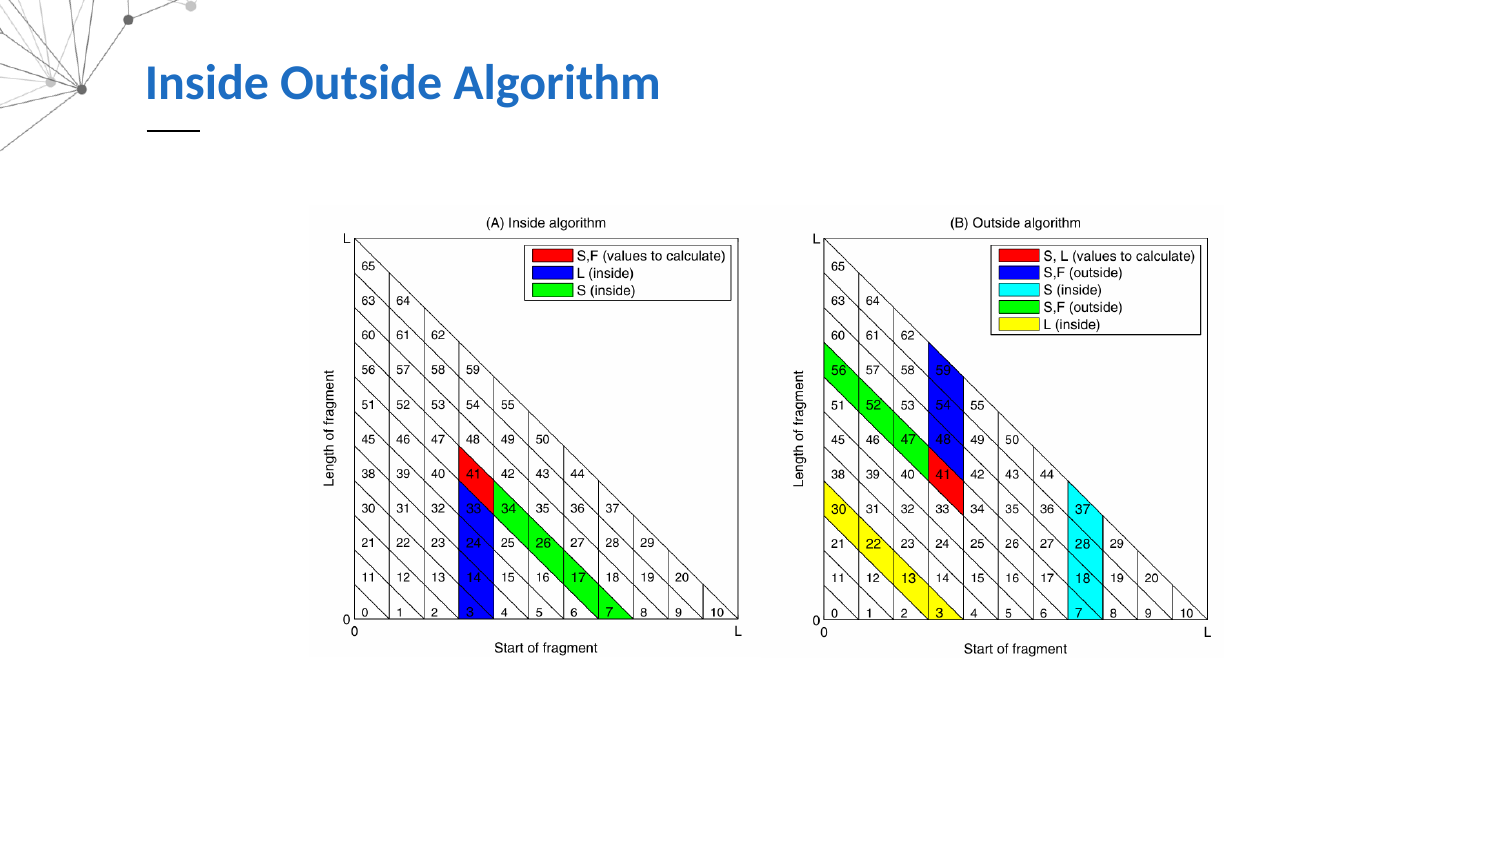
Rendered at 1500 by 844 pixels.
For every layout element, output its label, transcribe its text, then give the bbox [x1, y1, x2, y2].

text_box Inside Outside Algorithm [131, 42, 676, 117]
picture [0, 0, 1500, 844]
